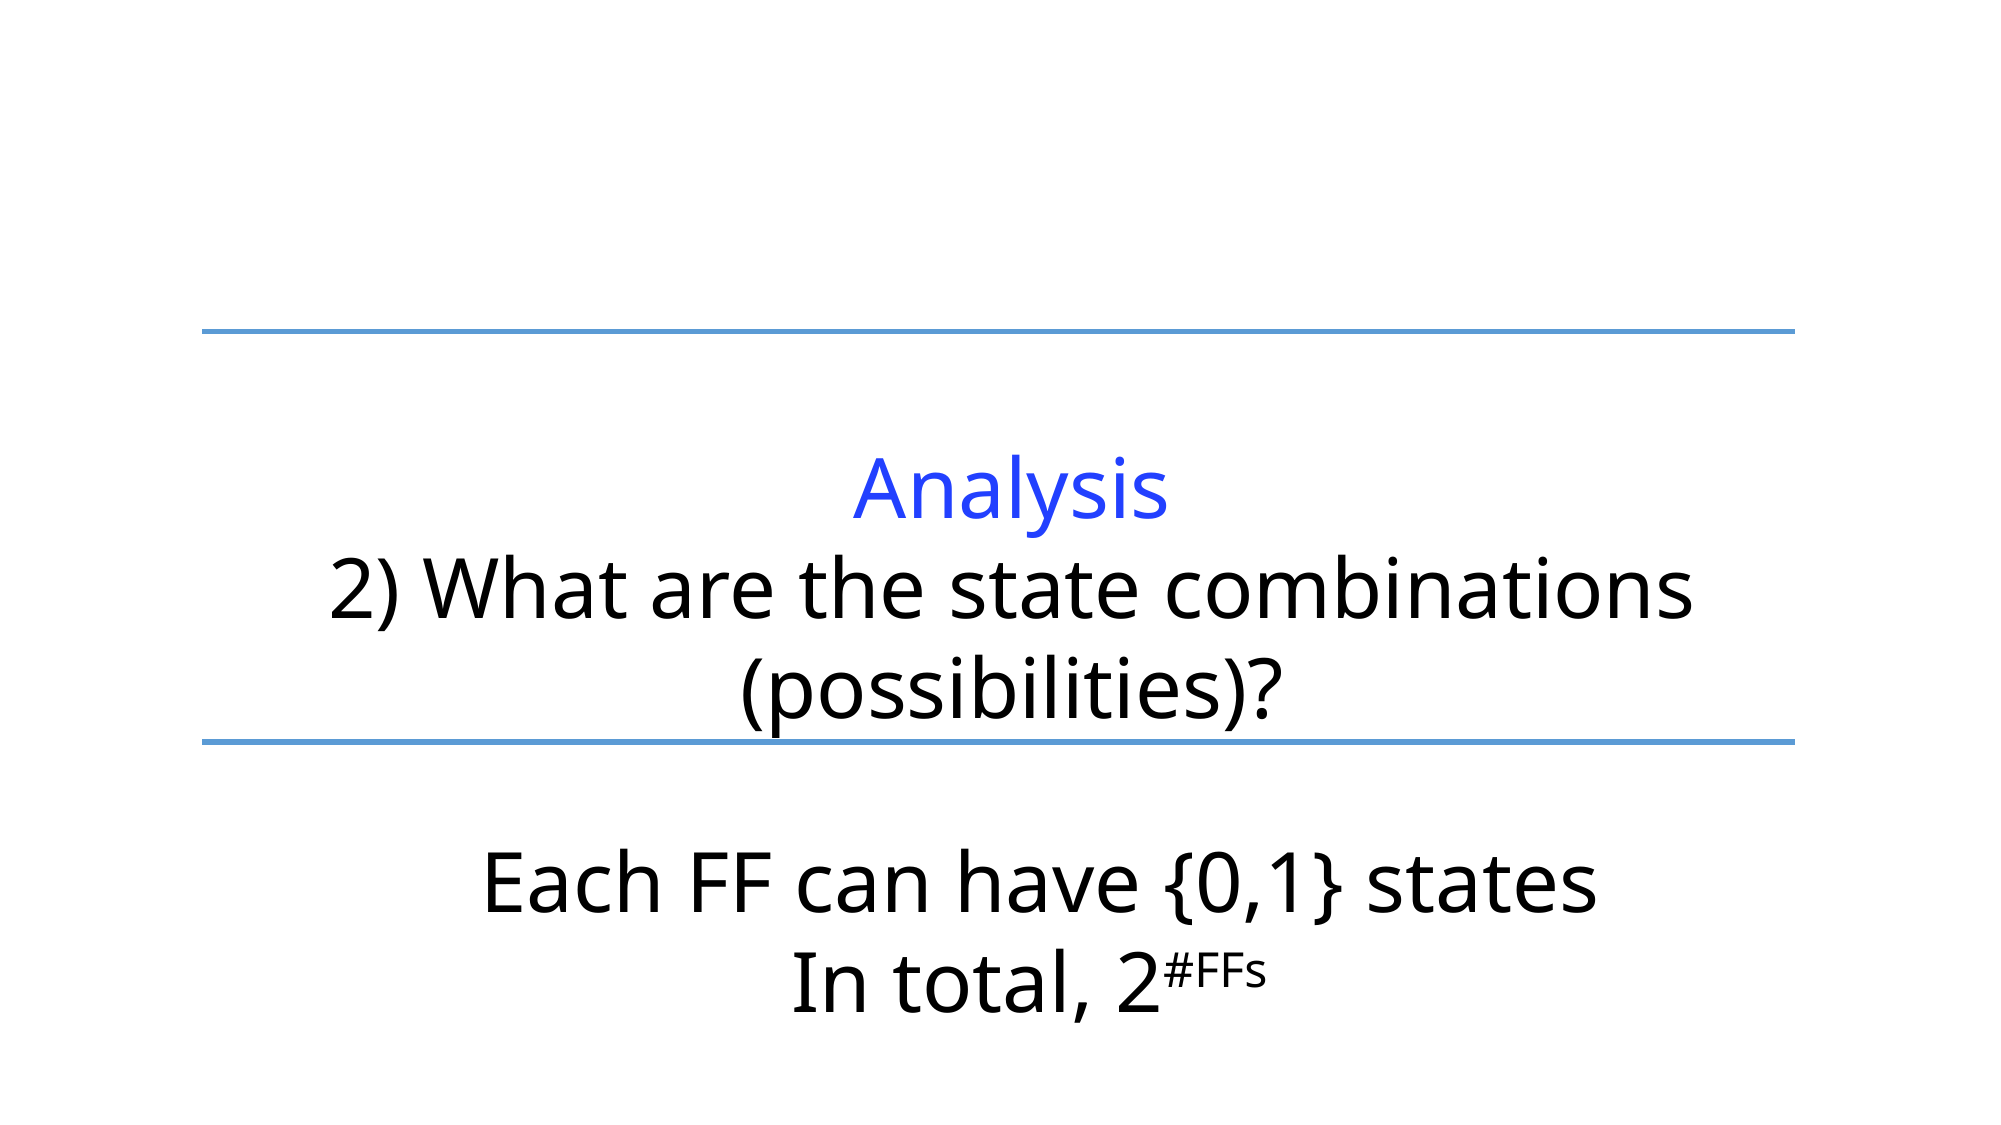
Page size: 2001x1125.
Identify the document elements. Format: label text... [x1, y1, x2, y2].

text_box Analysis 2) What are the state combinations (possibilities)? [216, 428, 1809, 743]
text_box Each FF can have {0,1} states In total, 2#FFs [0, 821, 2000, 1037]
